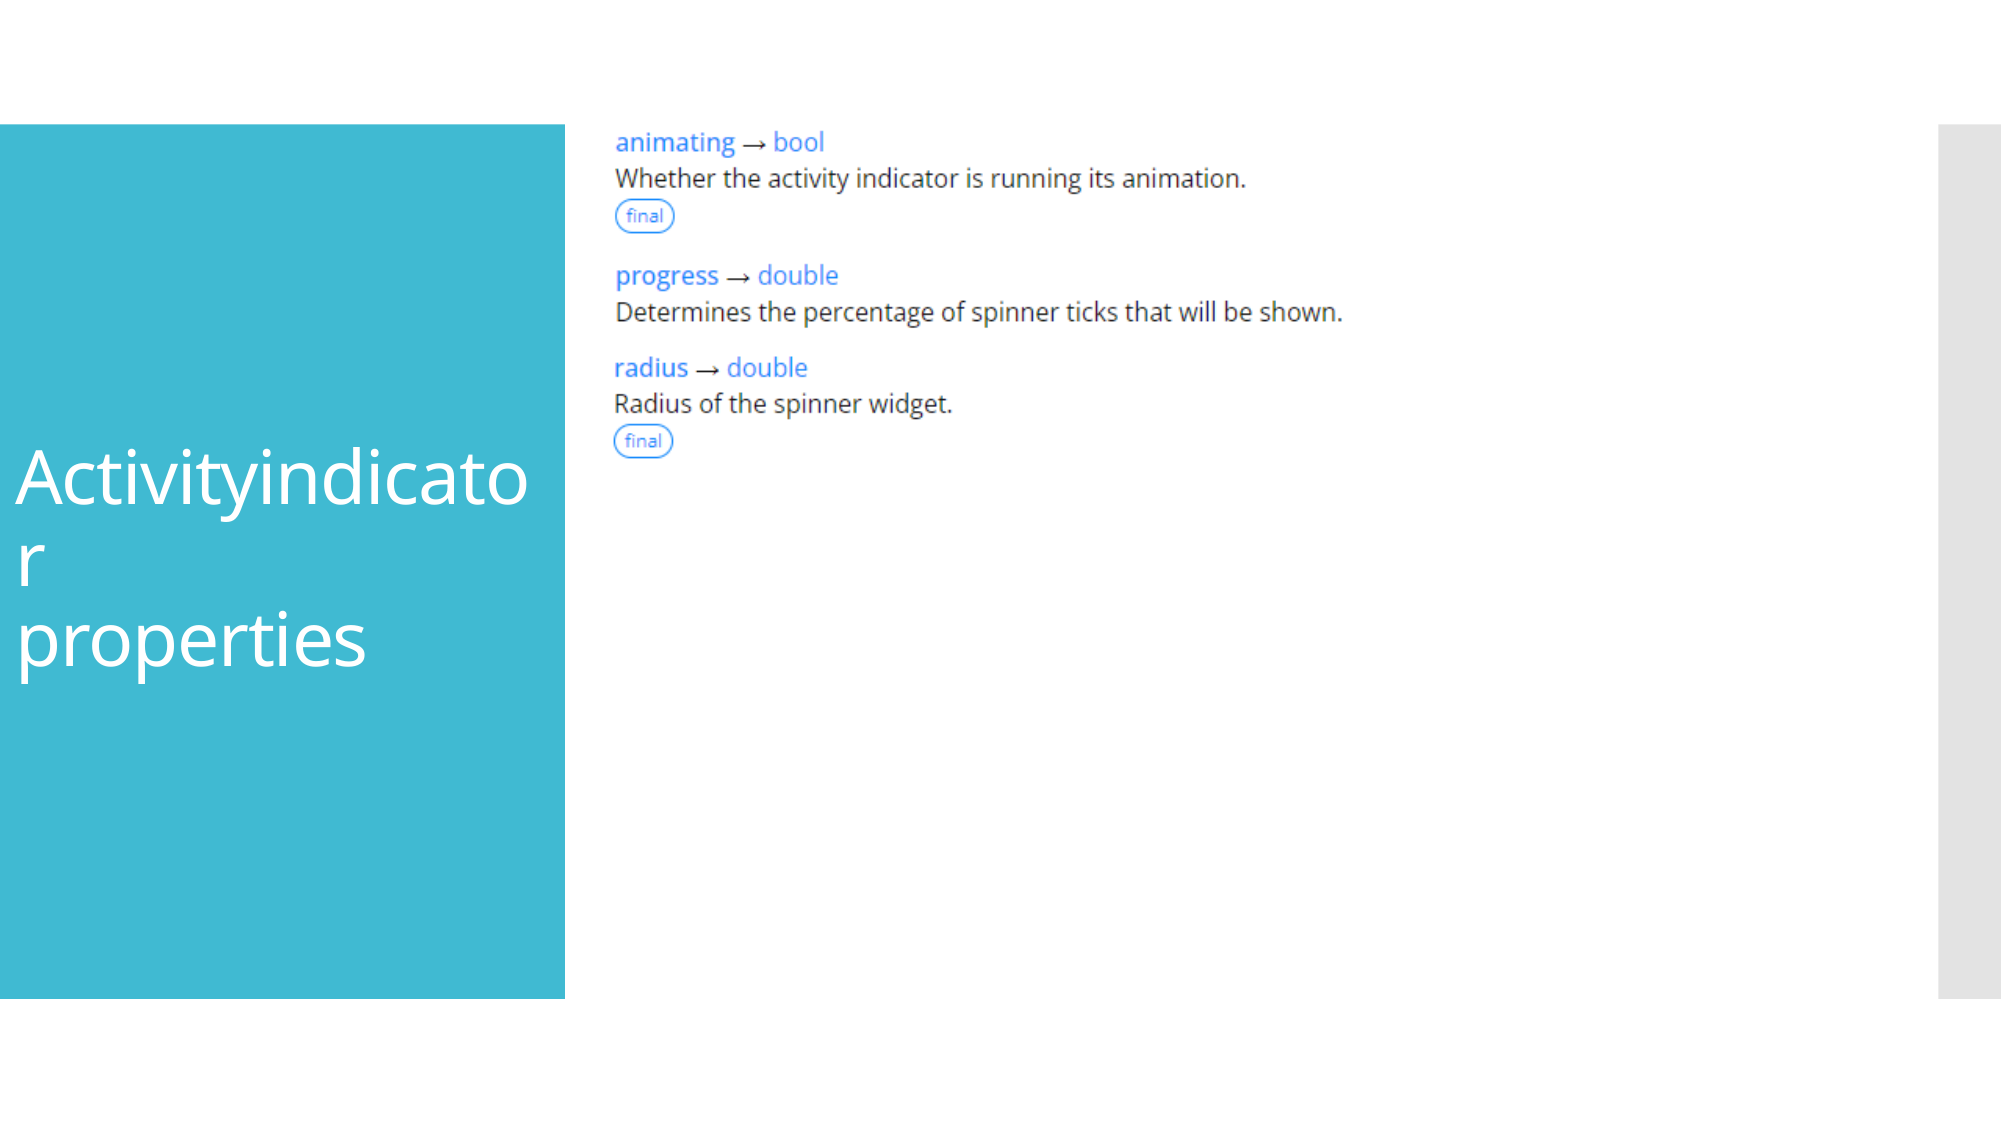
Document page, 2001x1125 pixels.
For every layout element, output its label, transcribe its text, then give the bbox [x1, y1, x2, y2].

picture [603, 348, 979, 469]
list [603, 117, 1267, 250]
title Activityindicator properties [0, 184, 563, 940]
picture [603, 250, 1348, 336]
